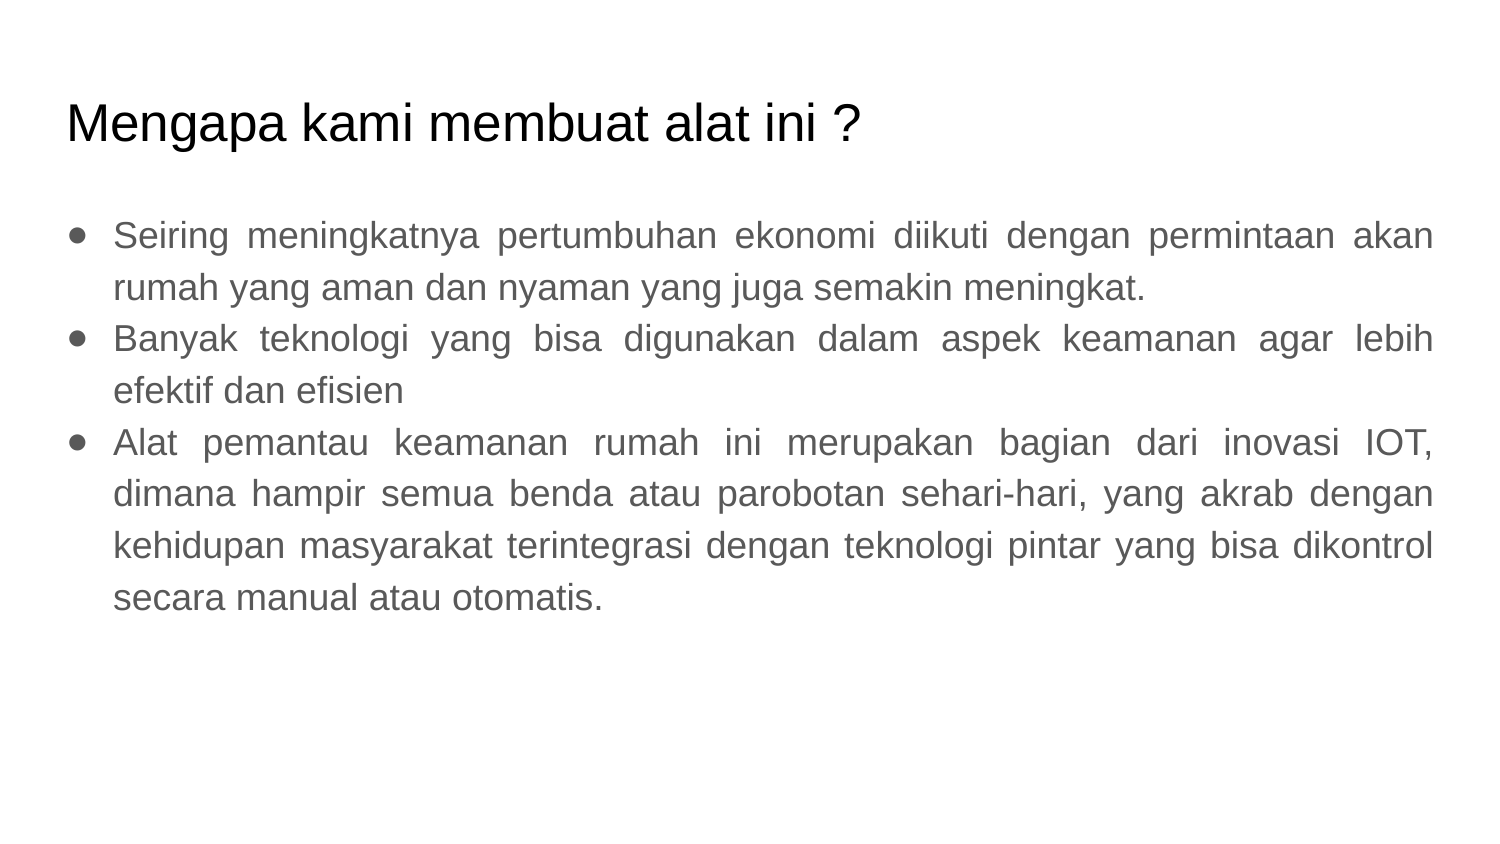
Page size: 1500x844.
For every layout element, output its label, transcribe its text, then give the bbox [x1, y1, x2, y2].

title Mengapa kami membuat alat ini ? [51, 72, 1449, 167]
list Seiring meningkatnya pertumbuhan ekonomi diikuti dengan permintaan akan rumah yang aman dan nyaman yang juga semakin meningkat. Banyak teknologi yang bisa digunakan dalam aspek keamanan agar lebih efektif dan efisien Alat pemantau keamanan rumah ini merupakan bagian dari inovasi IOT, dimana hampir semua benda atau parobotan sehari-hari, yang akrab dengan kehidupan masyarakat terintegrasi dengan teknologi pintar yang bisa dikontrol secara manual atau otomatis. [51, 189, 1449, 750]
